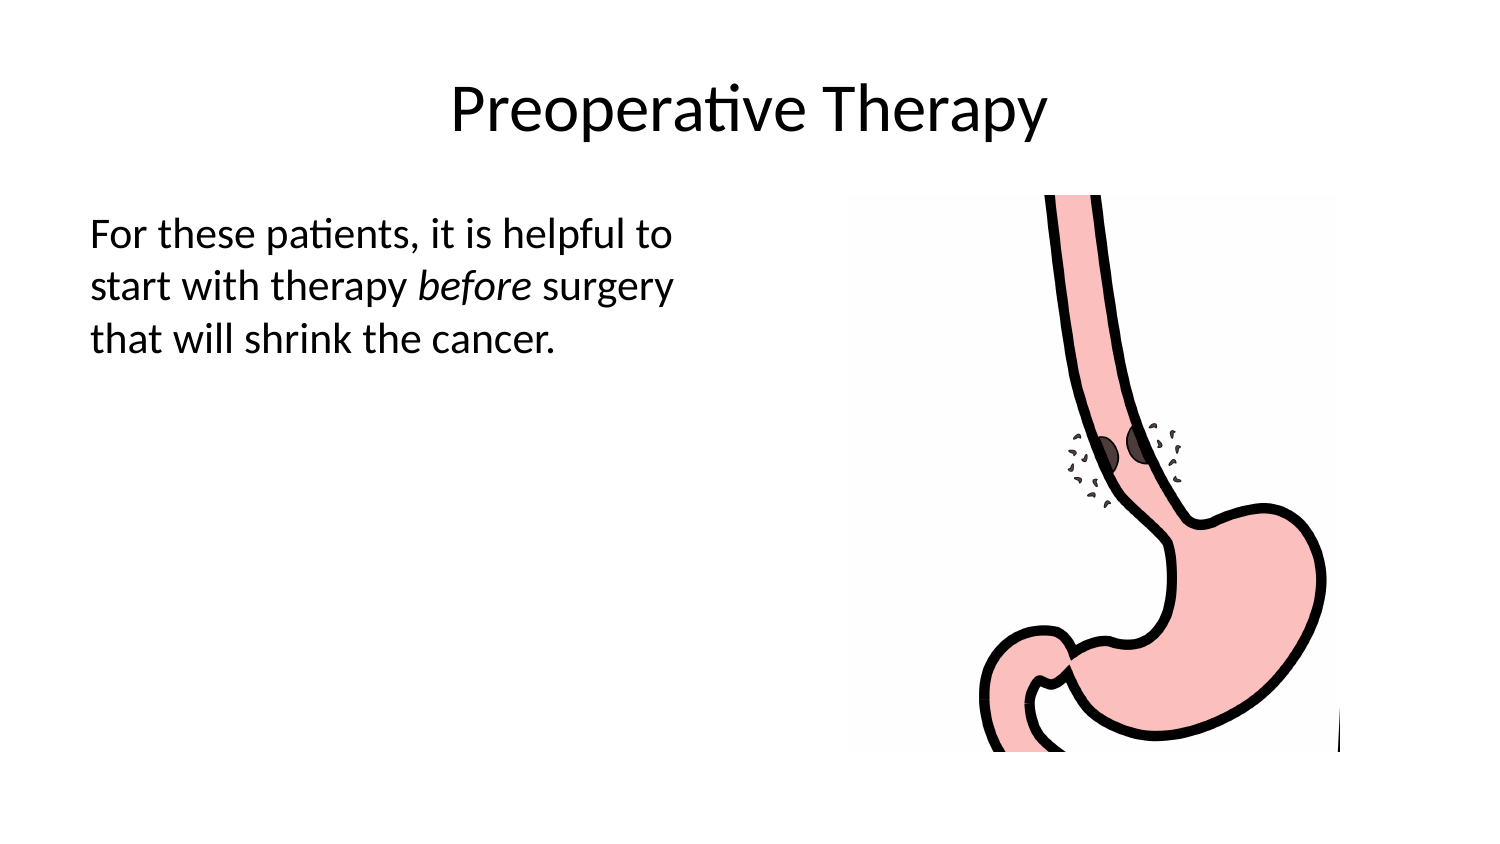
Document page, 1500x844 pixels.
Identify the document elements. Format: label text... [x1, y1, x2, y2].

picture [845, 195, 1340, 753]
list For these patients, it is helpful to start with therapy before surgery that will shrink the cancer. [75, 196, 738, 754]
title Preoperative Therapy [75, 33, 1425, 175]
